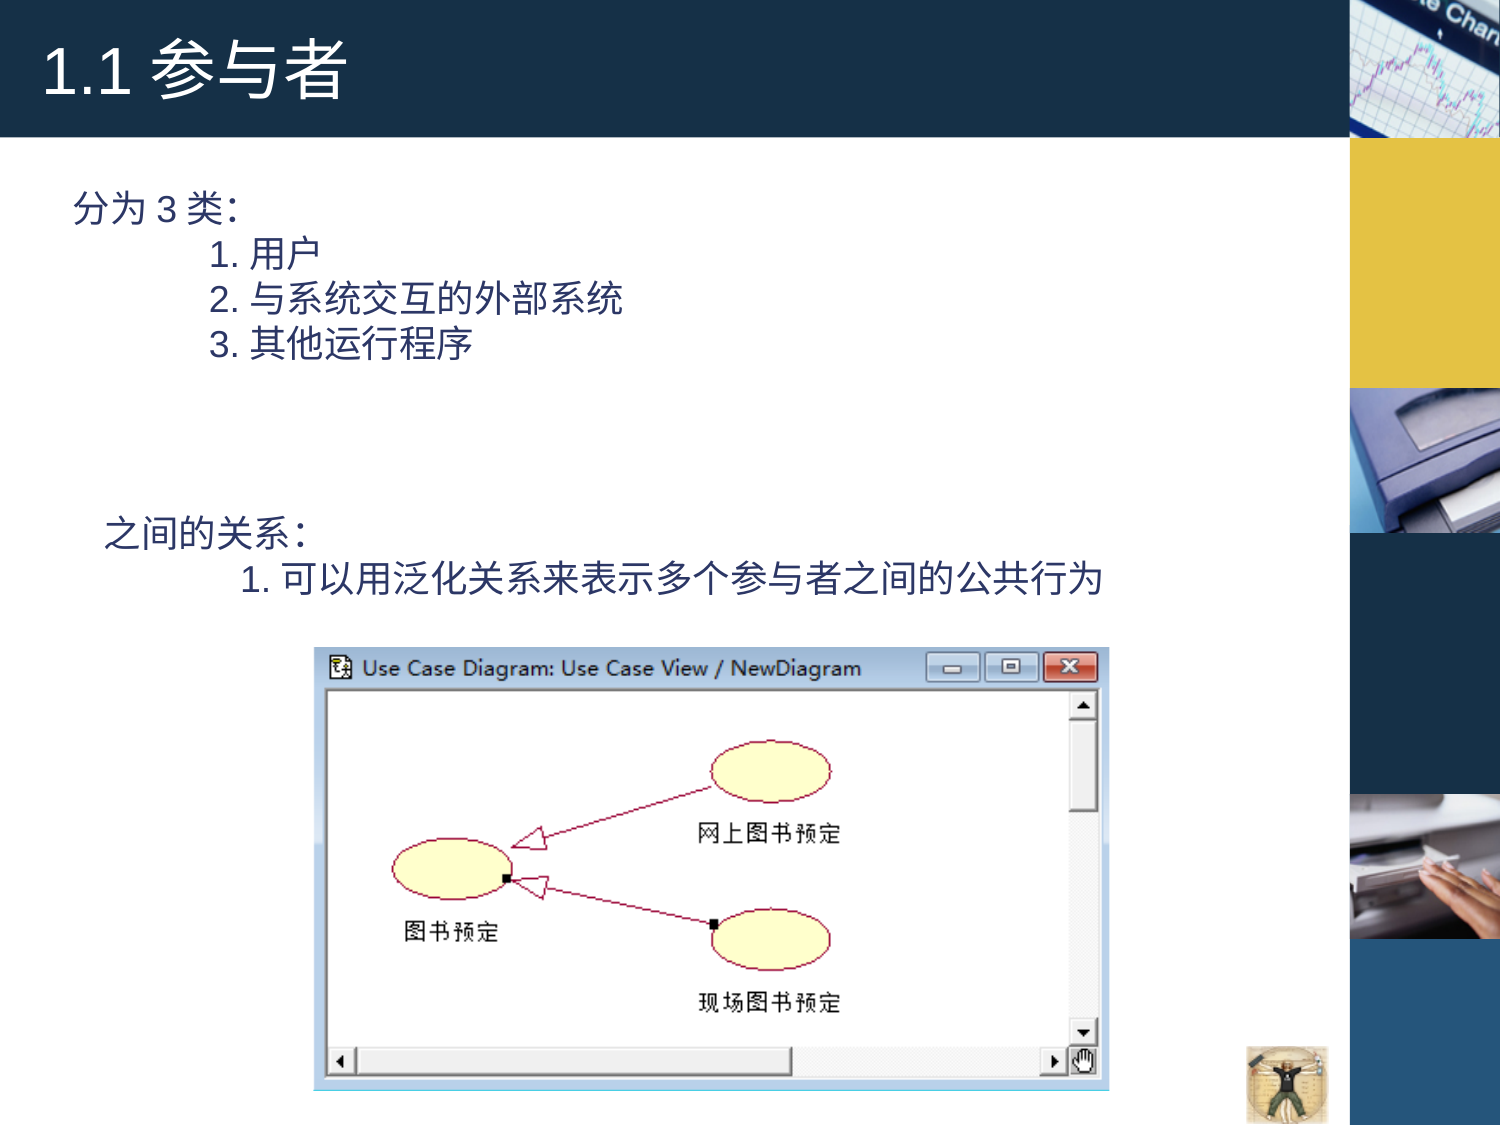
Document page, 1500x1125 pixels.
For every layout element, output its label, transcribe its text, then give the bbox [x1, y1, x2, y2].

picture [313, 647, 1110, 1091]
picture [1349, 388, 1500, 533]
picture [1246, 1046, 1329, 1124]
text_box 分为3类： 1.用户 2.与系统交互的外部系统 3.其他运行程序 [57, 177, 1158, 372]
picture [1349, 794, 1500, 939]
picture [1349, 0, 1500, 138]
text_box 之间的关系： 1.可以用泛化关系来表示多个参与者之间的公共行为 [89, 503, 1190, 608]
title 1.1参与者 [26, 27, 1190, 109]
